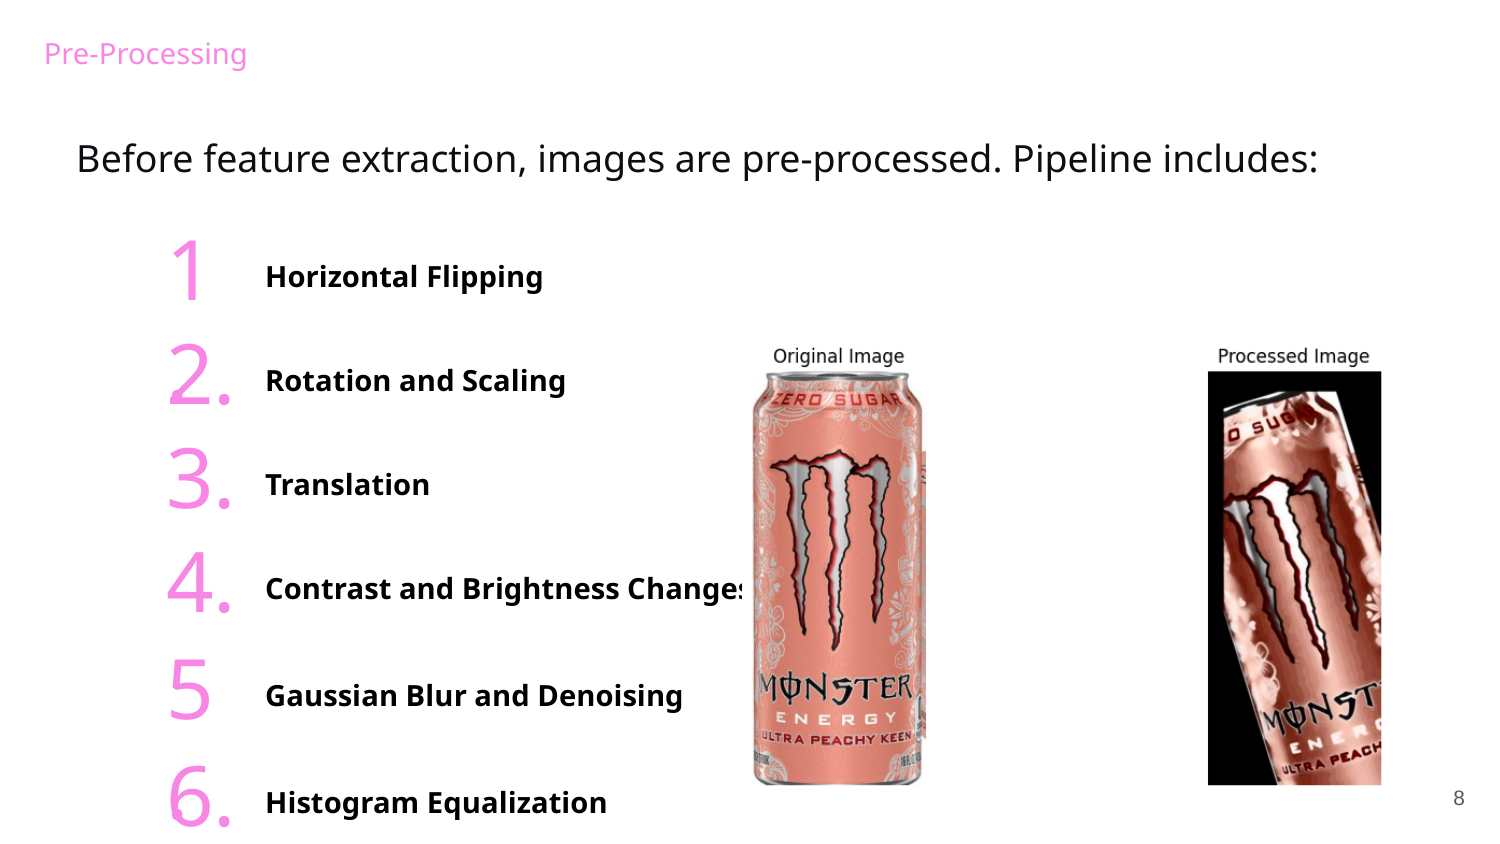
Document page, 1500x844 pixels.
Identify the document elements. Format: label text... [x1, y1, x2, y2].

text_box Contrast and Brightness Changes [250, 555, 736, 621]
text_box 2. [151, 306, 274, 410]
text_box 3. [151, 410, 285, 514]
text_box Horizontal Flipping [250, 243, 962, 309]
text_box Gaussian Blur and Denoising [250, 662, 736, 728]
text_box Histogram Equalization [250, 769, 962, 835]
text_box 5. [151, 621, 251, 726]
text_box Rotation and Scaling [250, 347, 736, 413]
slide_number ‹#› [1389, 764, 1480, 830]
picture [741, 336, 1391, 796]
text_box 1. [151, 202, 251, 306]
text_box Before feature extraction, images are pre-processed. Pipeline includes: [61, 119, 1480, 195]
text_box 6. [151, 728, 274, 833]
text_box Translation [250, 451, 736, 517]
text_box 4. [151, 514, 285, 619]
text_box Pre-Processing [28, 20, 842, 113]
